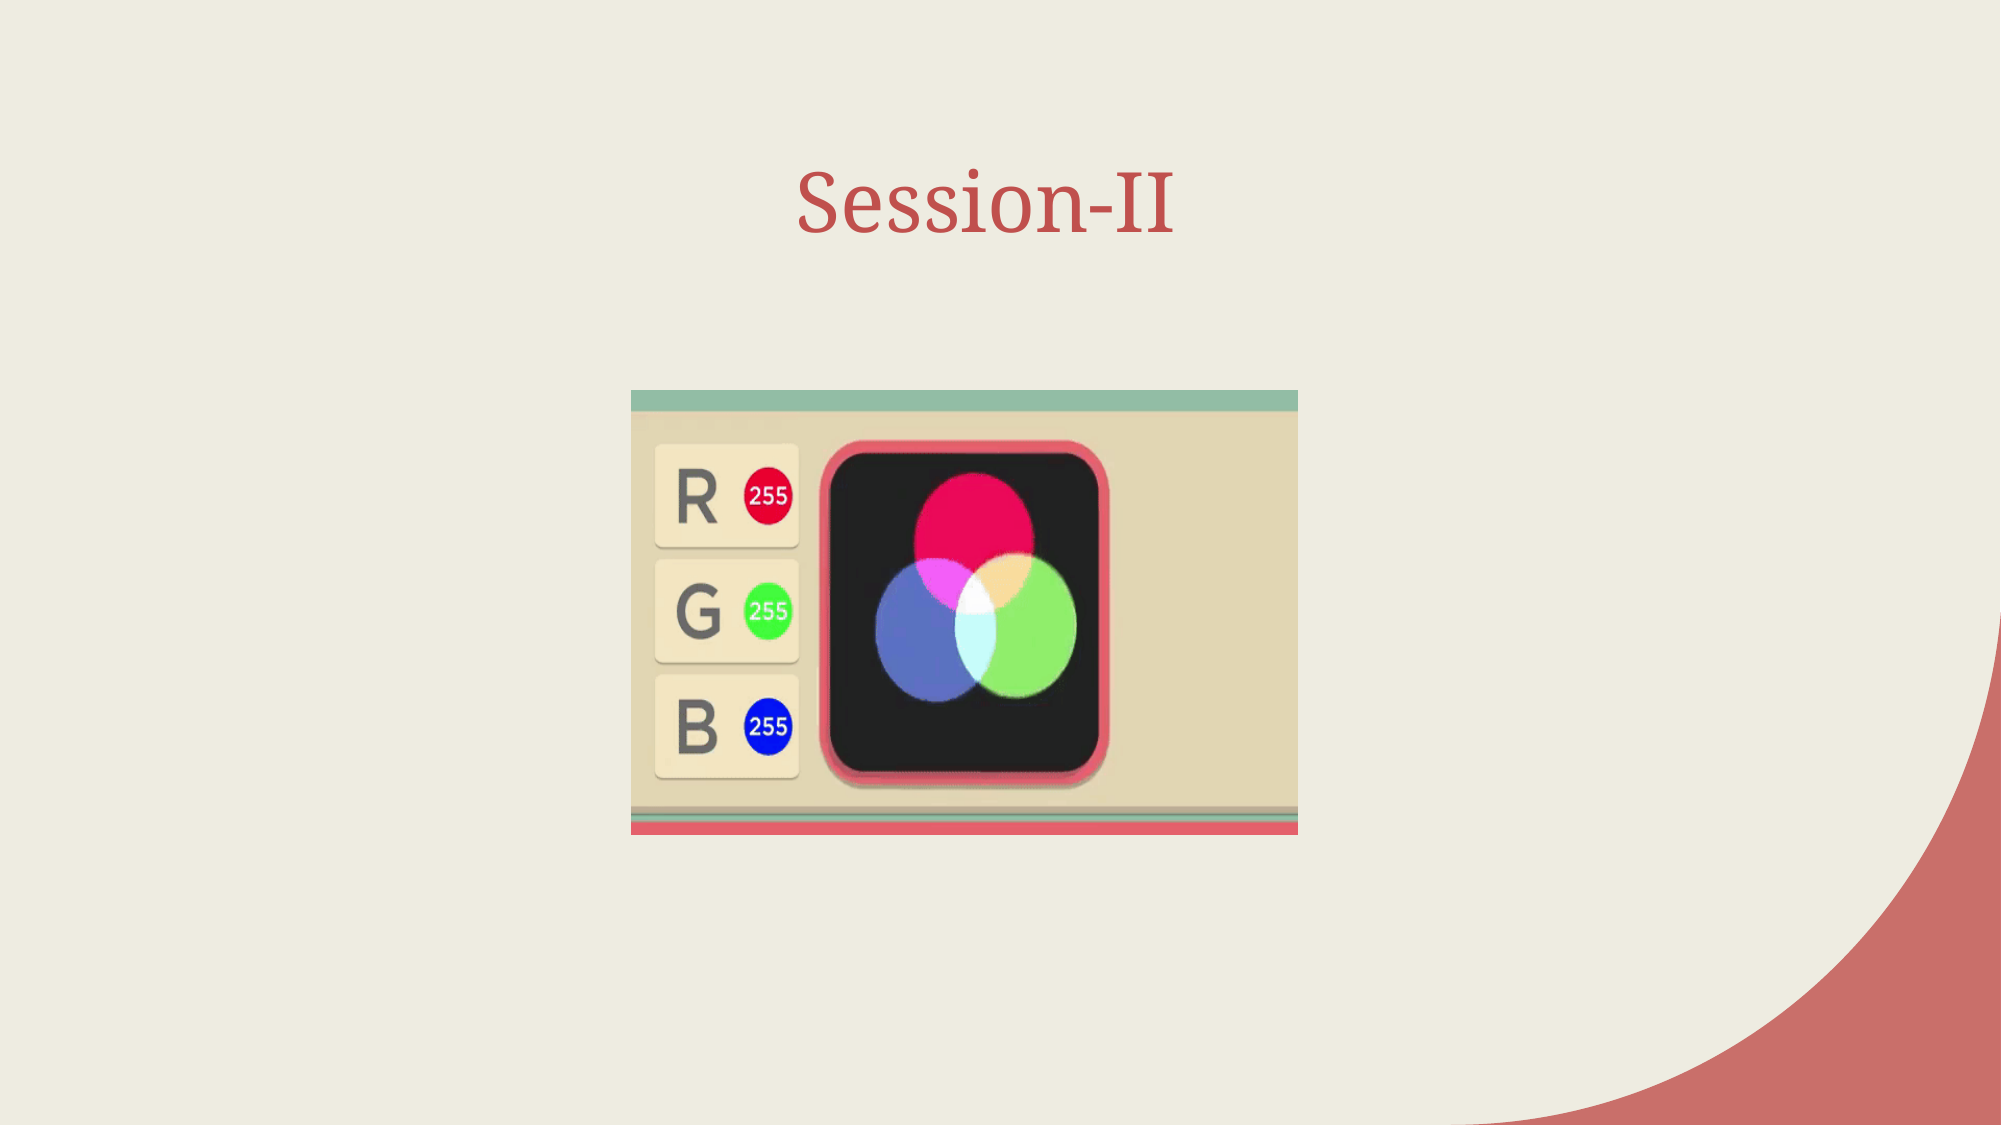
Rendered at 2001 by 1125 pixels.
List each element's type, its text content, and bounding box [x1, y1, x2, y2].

title Session-II [149, 96, 1823, 315]
picture [631, 390, 1298, 835]
